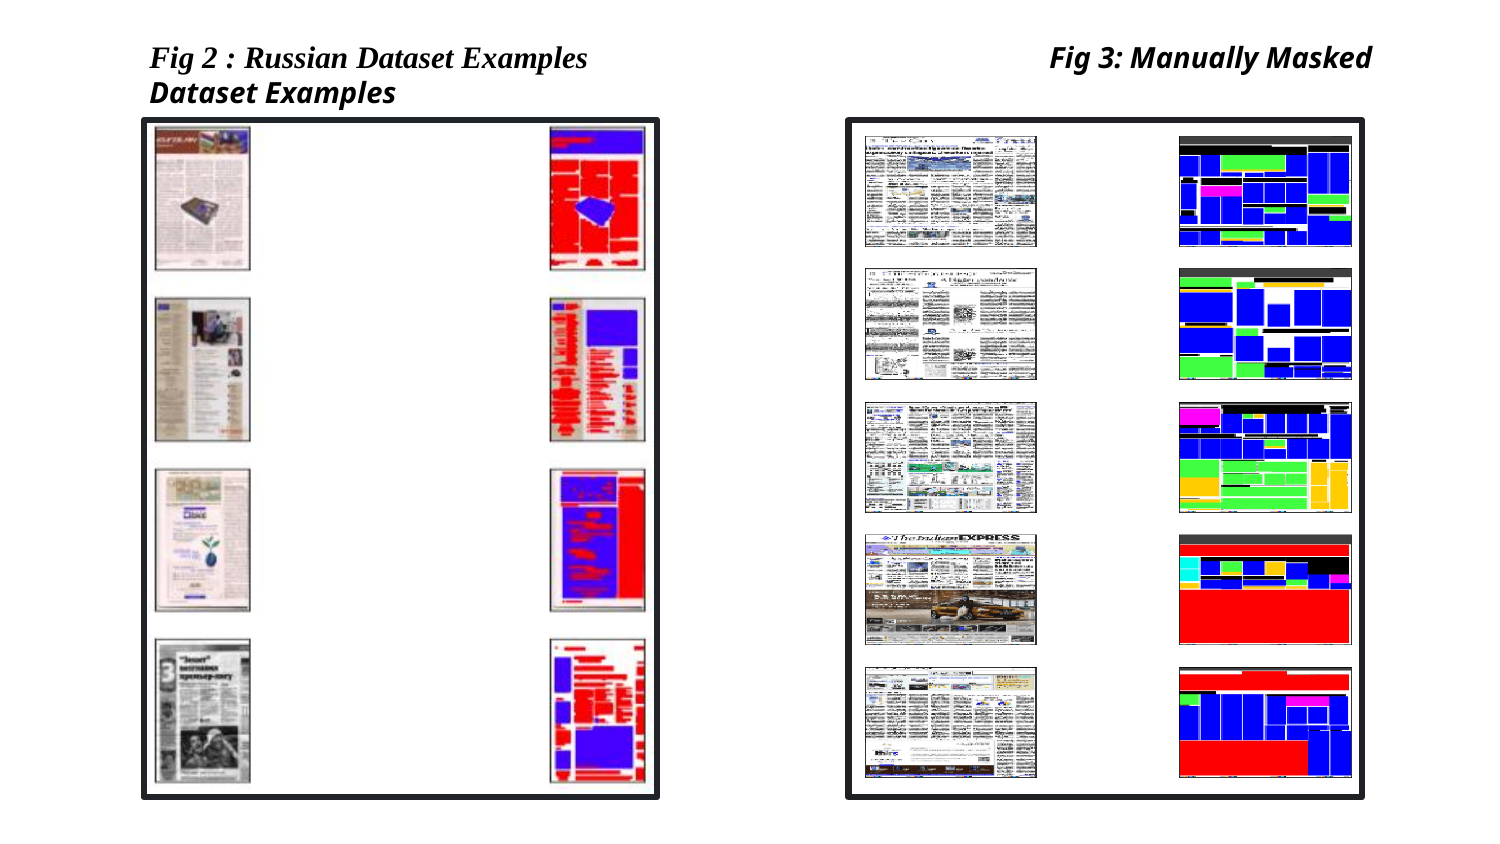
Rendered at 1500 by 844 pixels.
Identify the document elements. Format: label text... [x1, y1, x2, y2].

picture [851, 122, 1359, 795]
text_box Fig 2 : Russian Dataset Examples Fig 3: Manually Masked Dataset Examples [134, 21, 1388, 125]
picture [146, 122, 655, 795]
